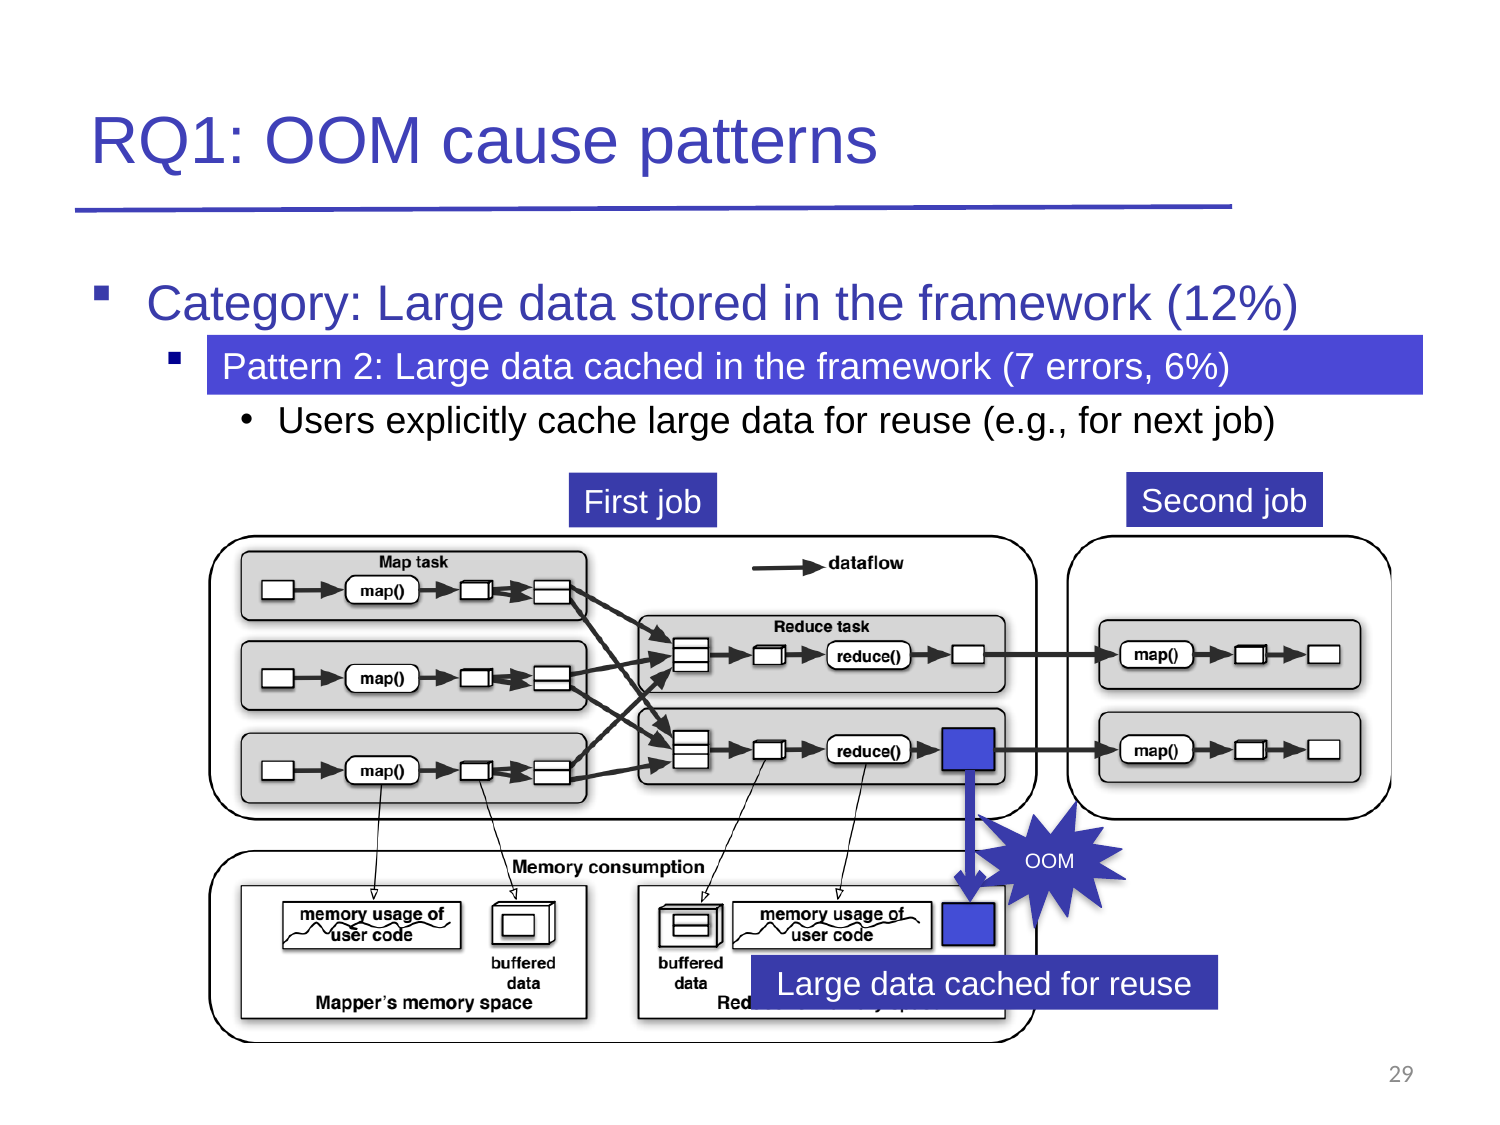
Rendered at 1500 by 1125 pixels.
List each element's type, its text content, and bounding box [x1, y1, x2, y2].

list Category: Large data stored in the framework (12%) Pattern 2: Large data cached in the framework (7 errors, 6%) Users explicitly cache large data for reuse (e.g., for next job) [75, 262, 1425, 1005]
text_box Second job [1126, 472, 1323, 527]
picture [206, 533, 1392, 1043]
text_box Pattern 2: Large data cached in the framework (7 errors, 6%) [207, 334, 1423, 395]
title RQ1: OOM cause patterns [75, 67, 1447, 207]
text_box First job [568, 472, 718, 528]
slide_number 29 [1079, 1042, 1430, 1103]
